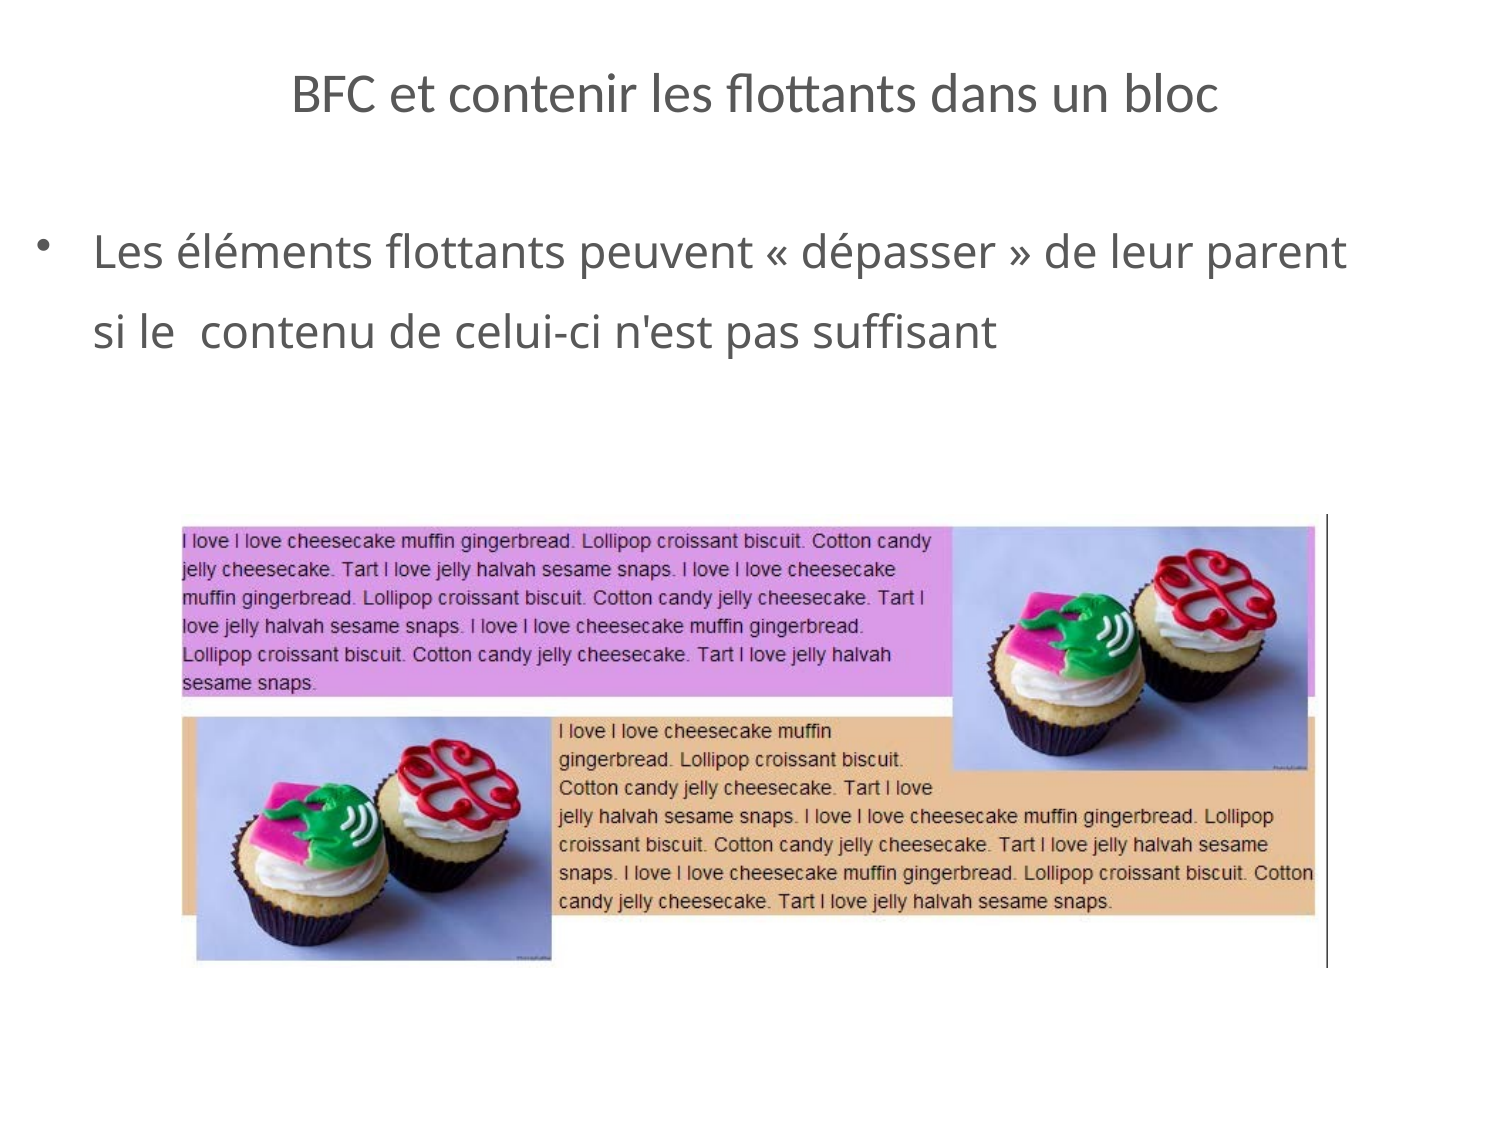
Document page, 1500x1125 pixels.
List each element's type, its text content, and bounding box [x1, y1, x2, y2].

title BFC et contenir les flottants dans un bloc [191, 0, 1318, 184]
picture [181, 513, 1329, 969]
text_box Les éléments flottants peuvent « dépasser » de leur parent si le contenu de celui-ci n'est pas suffisant [34, 196, 1372, 358]
